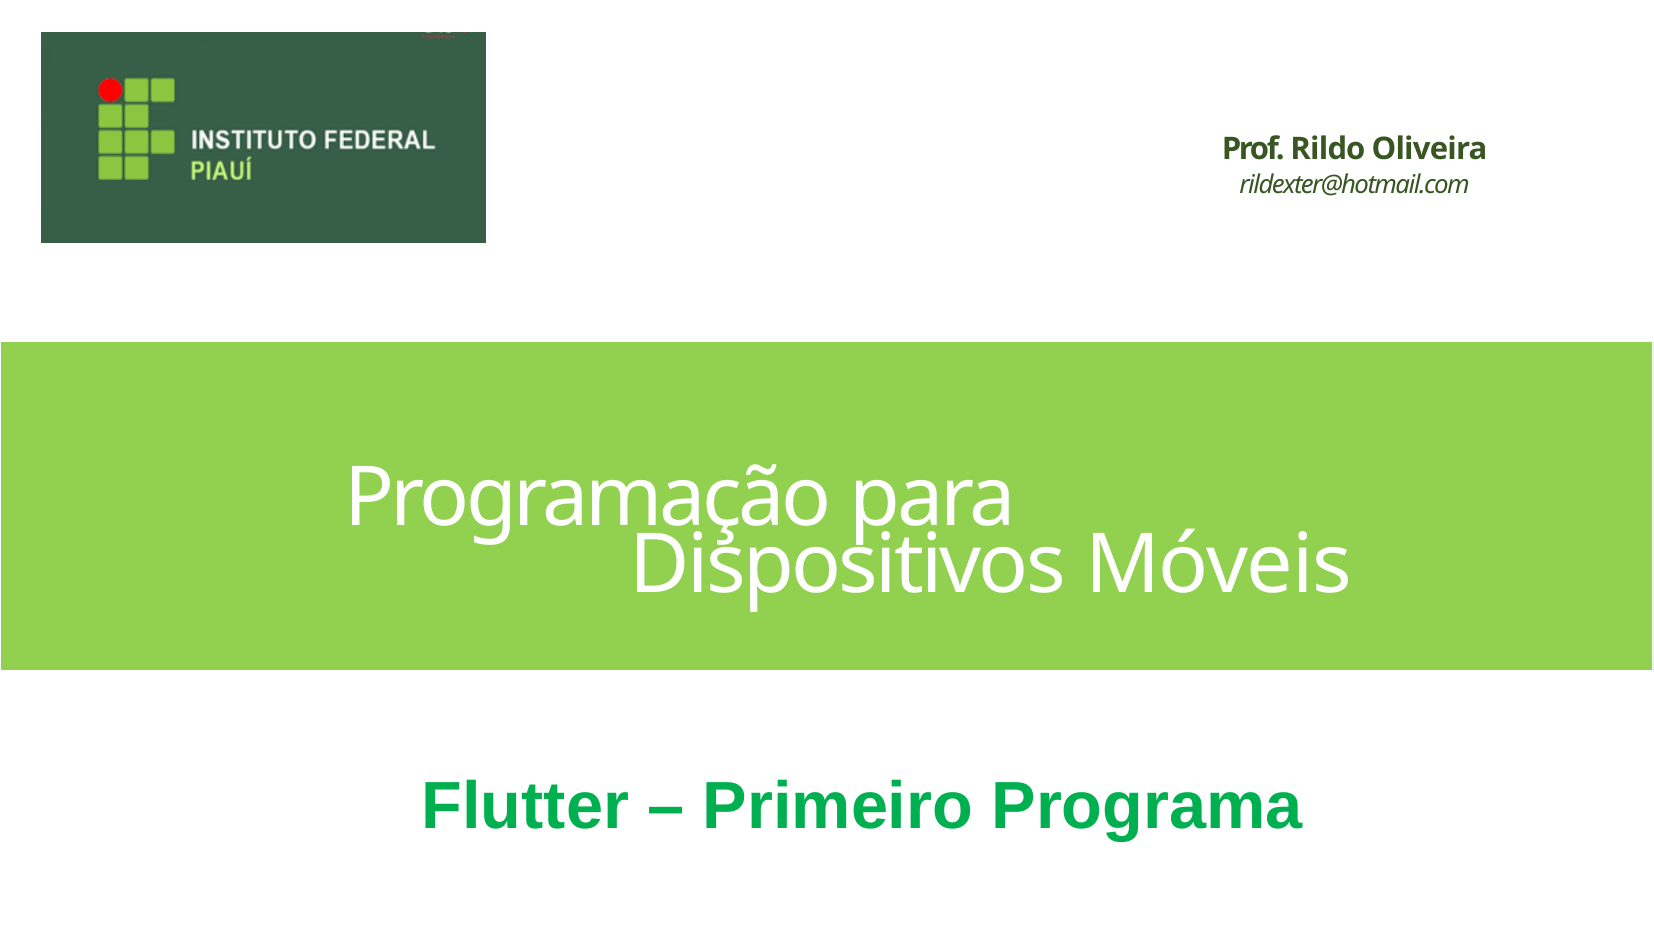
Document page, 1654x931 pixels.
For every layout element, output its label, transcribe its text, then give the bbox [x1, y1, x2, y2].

text_box Programação para Dispositivos Móveis Flutter – Primeiro Programa [343, 465, 1383, 842]
text_box [0, 340, 1654, 673]
text_box Prof. Rildo Oliveira rildexter@hotmail.com [1136, 127, 1547, 199]
picture [40, 32, 486, 243]
